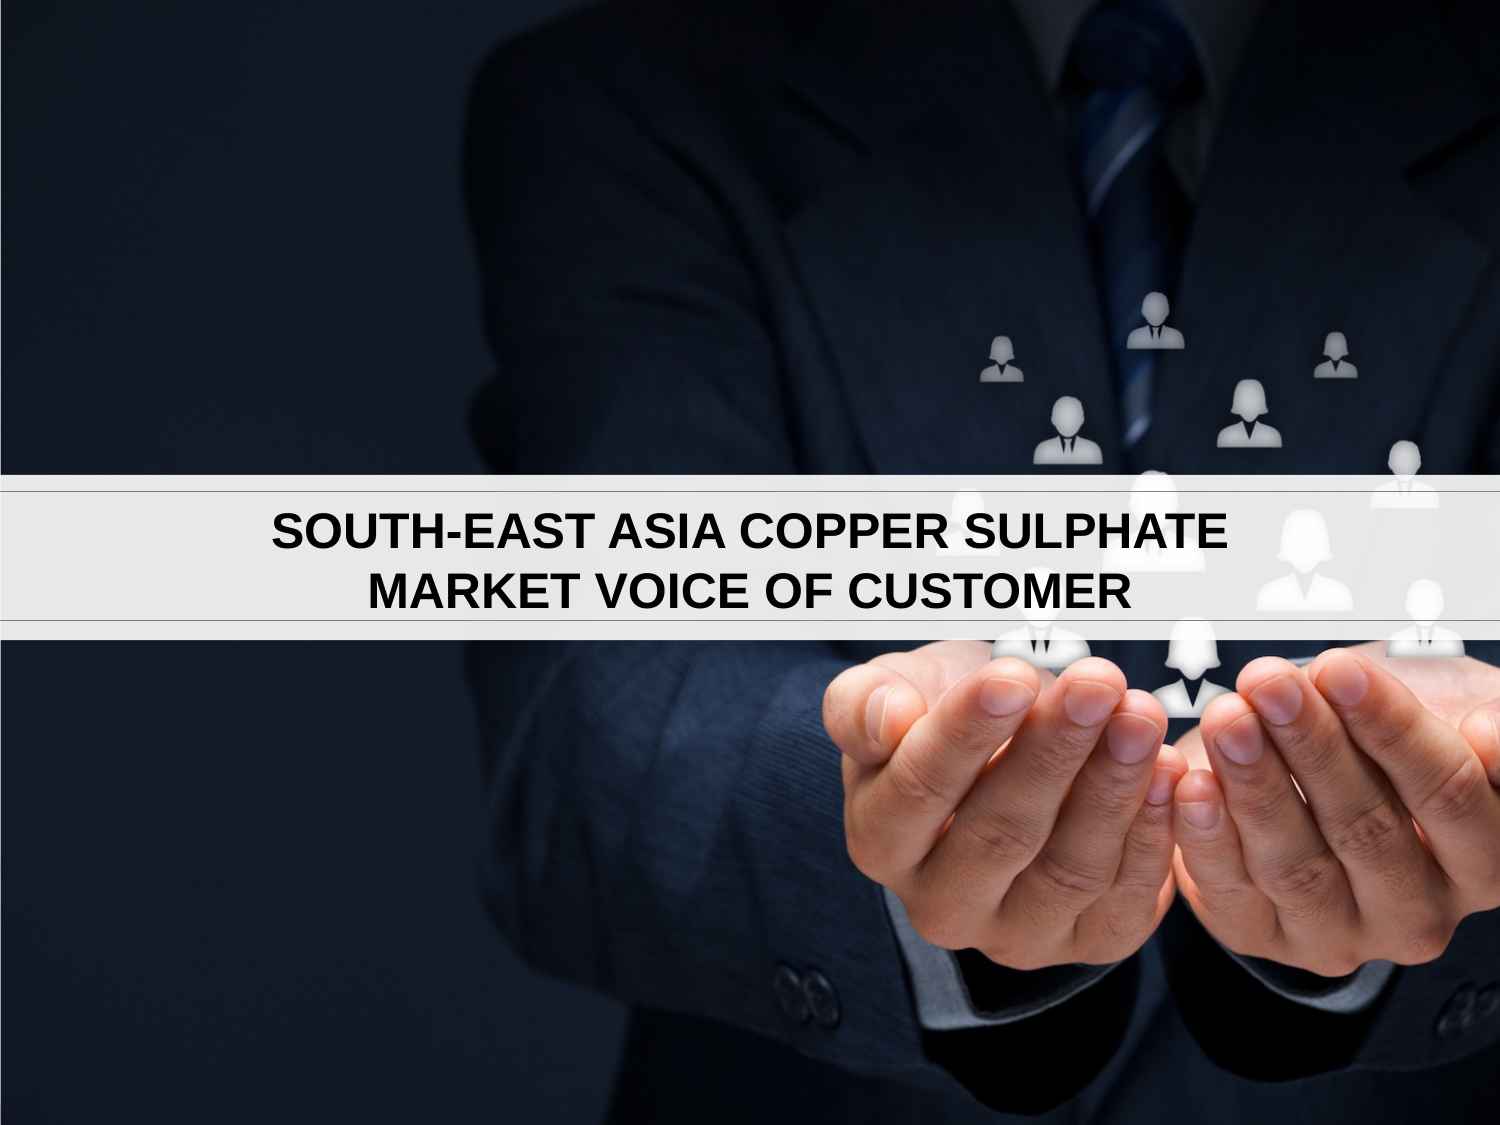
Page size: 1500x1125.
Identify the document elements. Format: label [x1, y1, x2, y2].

picture [0, 641, 1500, 1125]
text_box [0, 474, 1500, 641]
picture [0, 0, 1500, 474]
